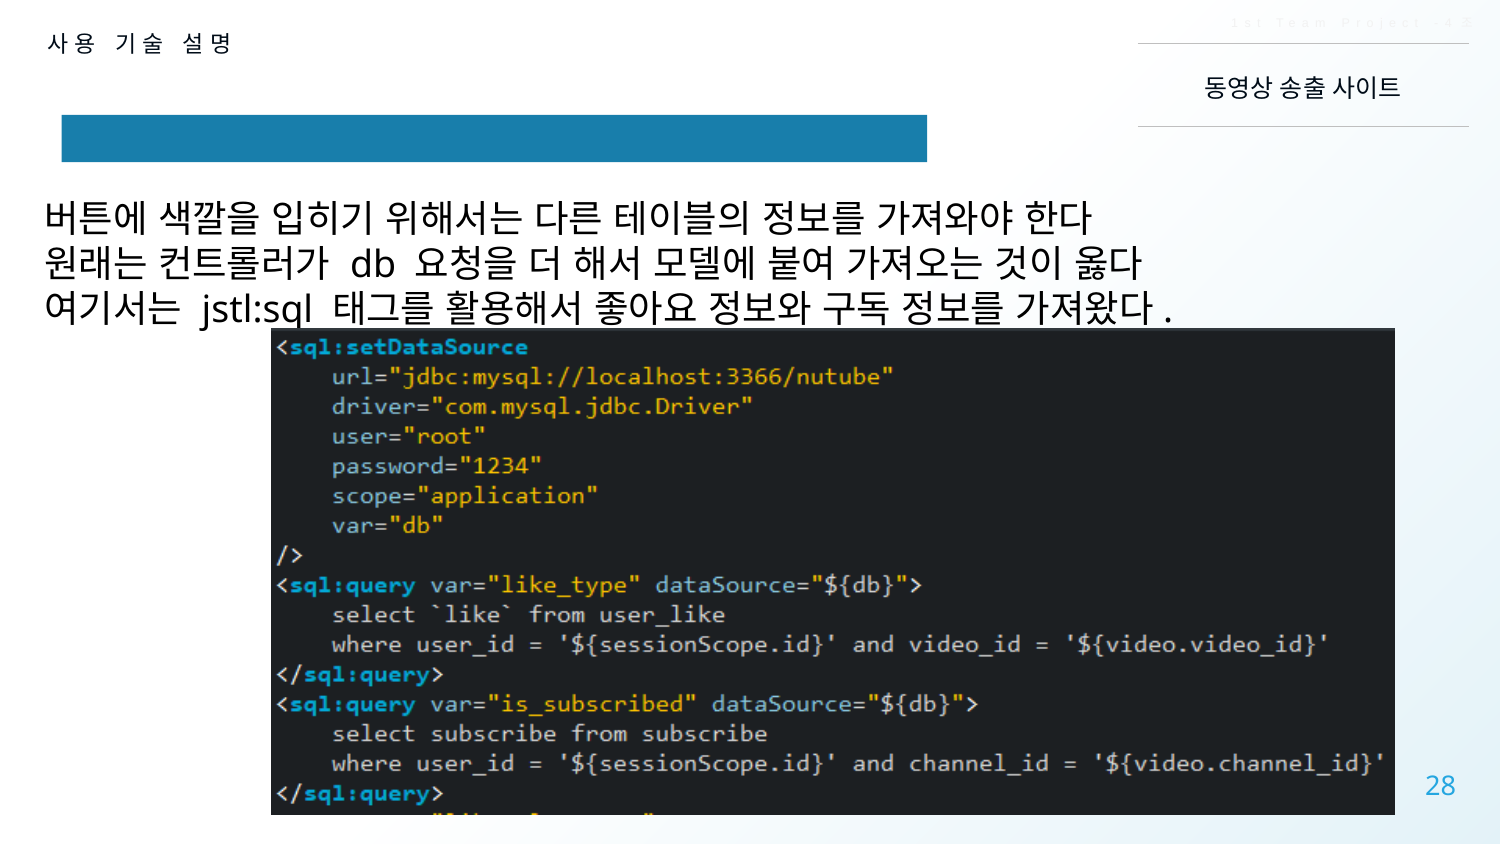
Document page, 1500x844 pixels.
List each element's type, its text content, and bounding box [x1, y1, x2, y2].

picture [270, 328, 1396, 815]
text_box 사용 기술 설명 [32, 22, 260, 65]
slide_number 28 [1400, 754, 1457, 819]
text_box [61, 114, 928, 165]
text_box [1137, 7, 1494, 127]
text_box 버튼에 색깔을 입히기 위해서는 다른 테이블의 정보를 가져와야 한다 원래는 컨트롤러가 db 요청을 더 해서 모델에 붙여 가져오는 것이 옳다 여기서는 jstl:sql 태그를 활용해서 좋아요 정보와 구독 정보를 가져왔다. [29, 187, 1500, 383]
